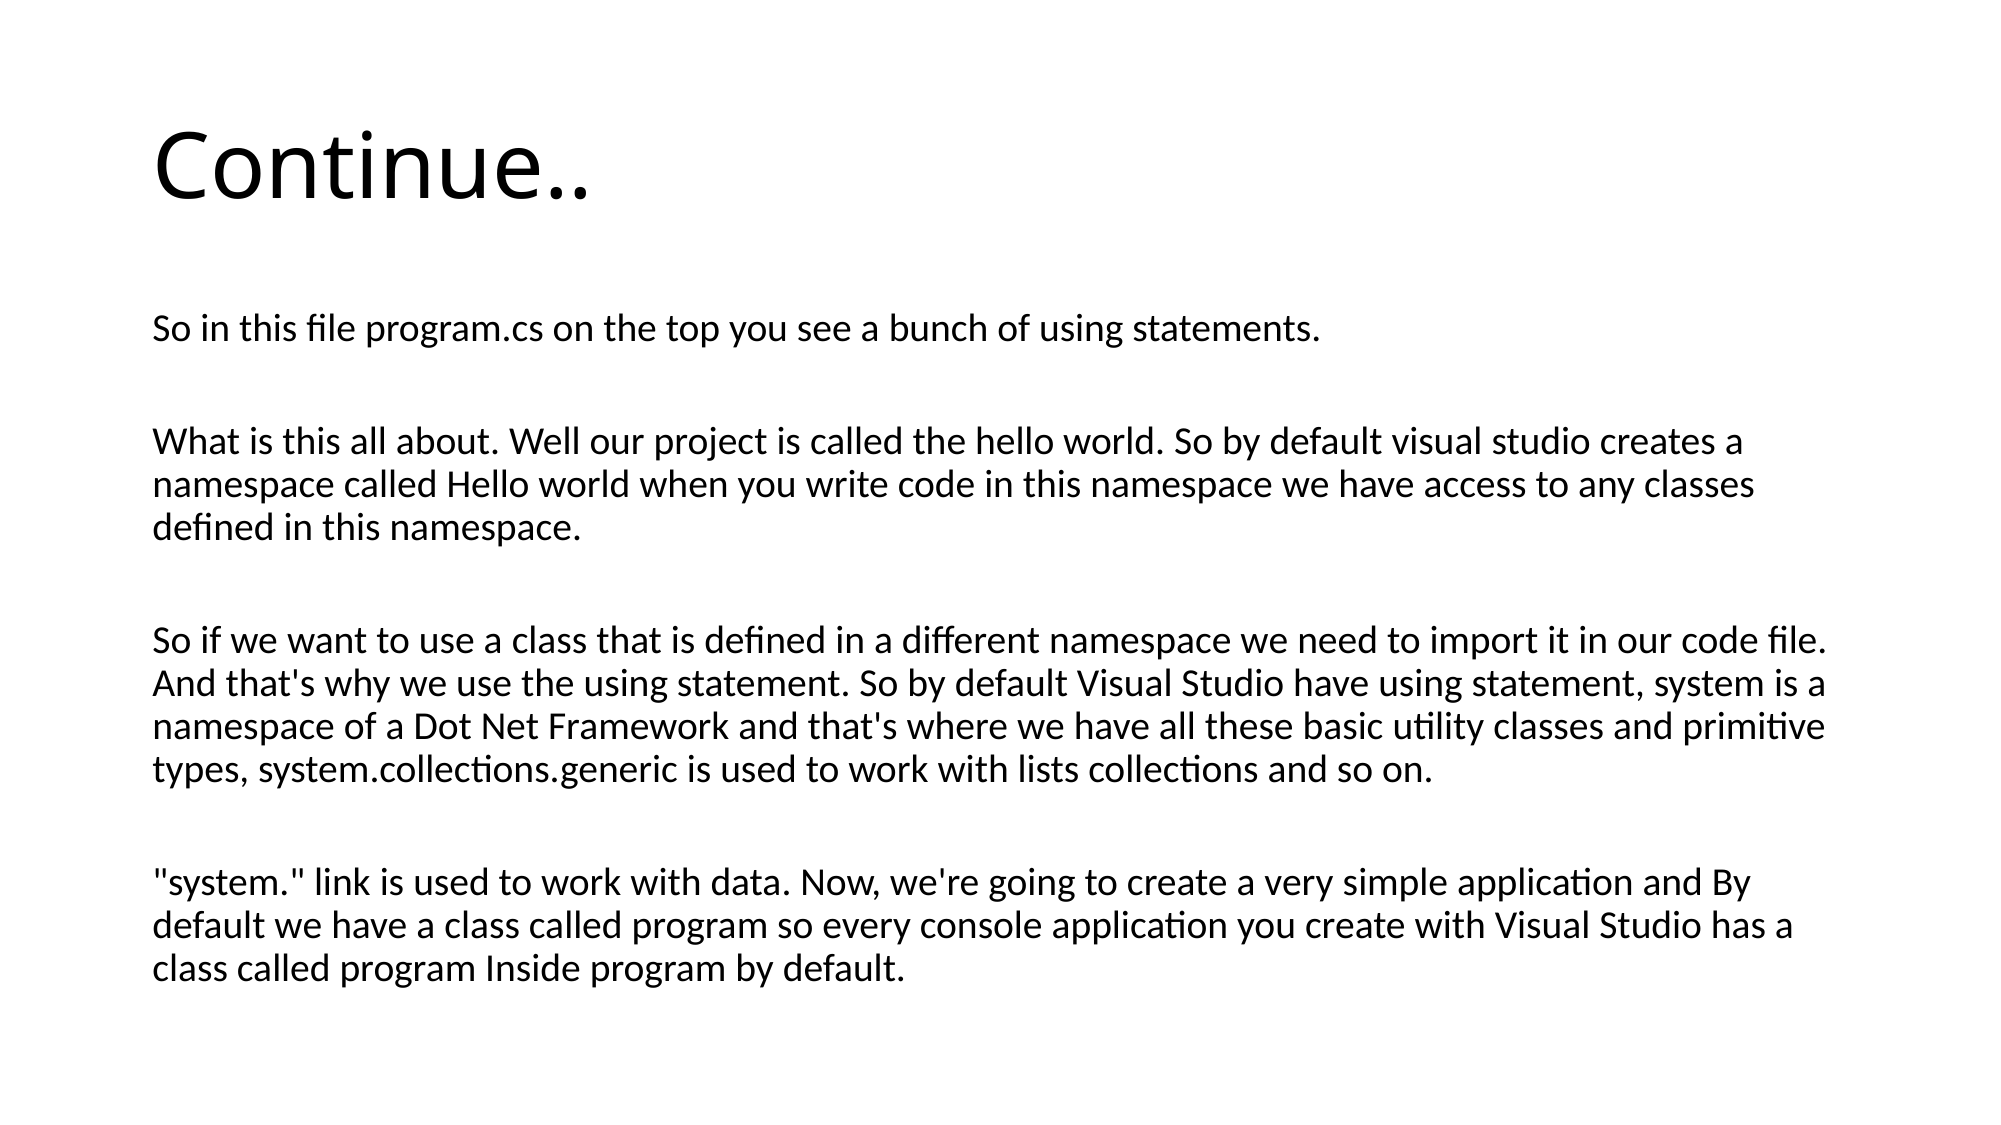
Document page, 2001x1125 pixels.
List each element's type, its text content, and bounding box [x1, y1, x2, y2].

list So in this file program.cs on the top you see a bunch of using statements. What is this all about. Well our project is called the hello world. So by default visual studio creates a namespace called Hello world when you write code in this namespace we have access to any classes defined in this namespace. So if we want to use a class that is defined in a different namespace we need to import it in our code file. And that's why we use the using statement. So by default Visual Studio have using statement, system is a namespace of a Dot Net Framework and that's where we have all these basic utility classes and primitive types, system.collections.generic is used to work with lists collections and so on. "system." link is used to work with data. Now, we're going to create a very simple application and By default we have a class called program so every console application you create with Visual Studio has a class called program Inside program by default. [137, 299, 1863, 1014]
title Continue.. [137, 59, 1863, 278]
